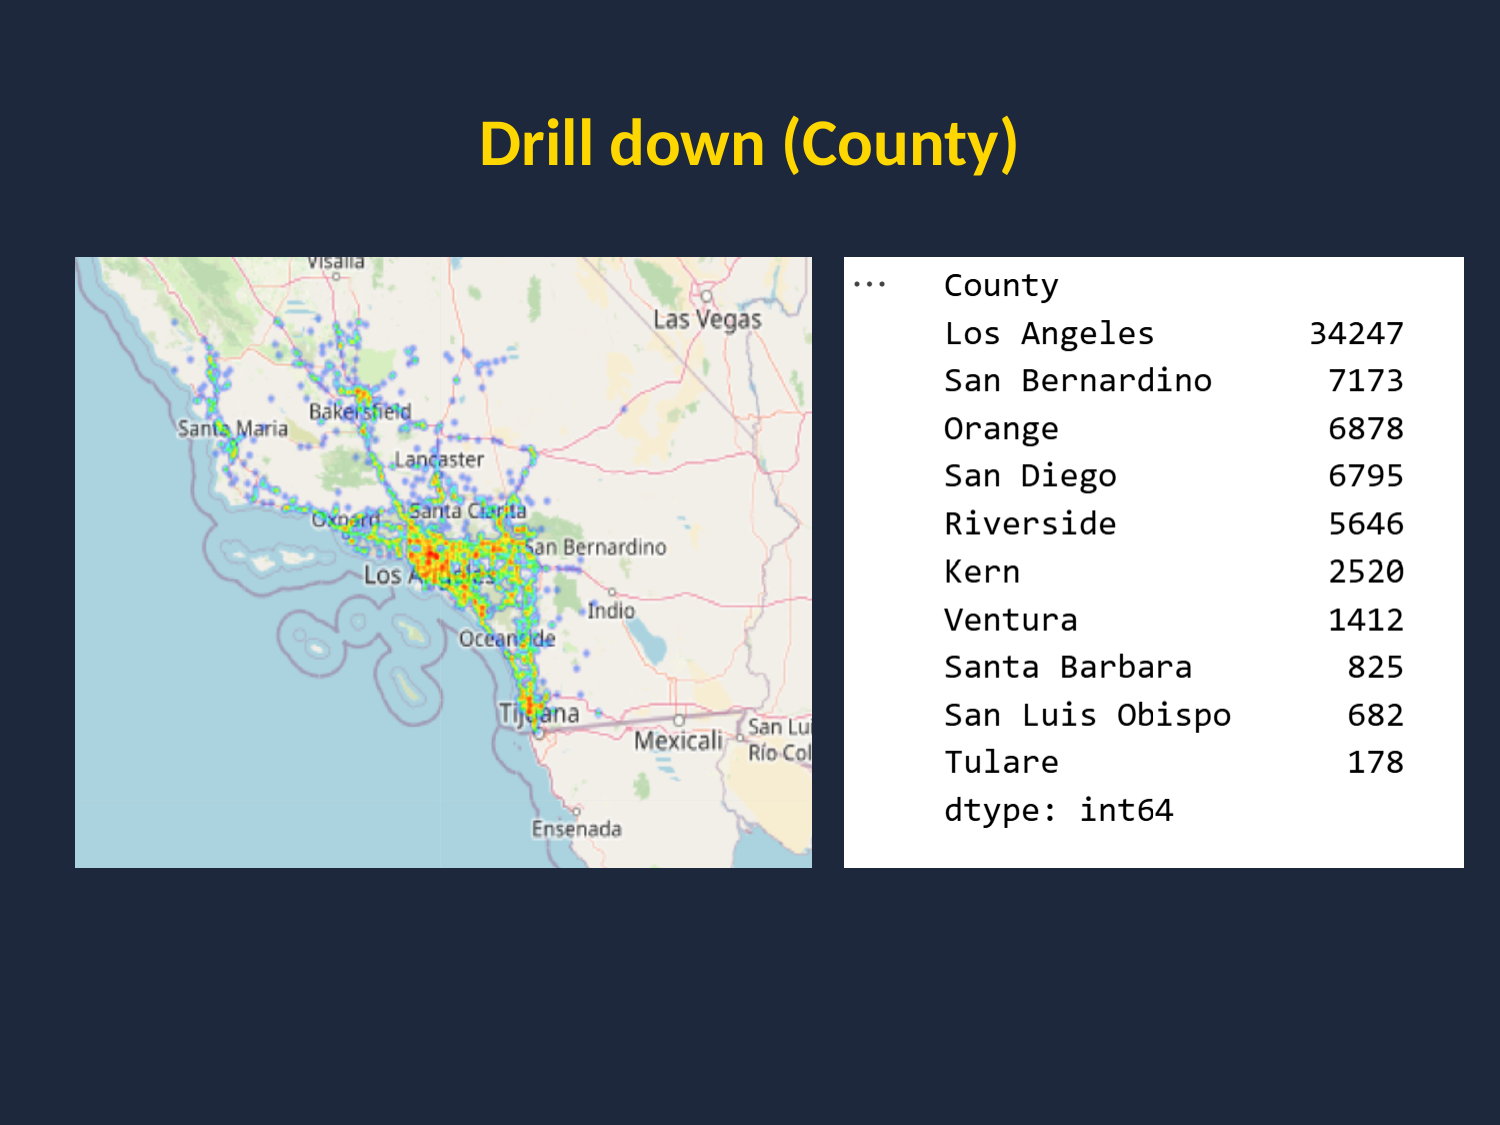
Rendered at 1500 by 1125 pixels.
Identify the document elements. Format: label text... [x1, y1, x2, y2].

title Drill down (County) [75, 45, 1425, 233]
picture [74, 257, 812, 868]
picture [844, 257, 1465, 868]
